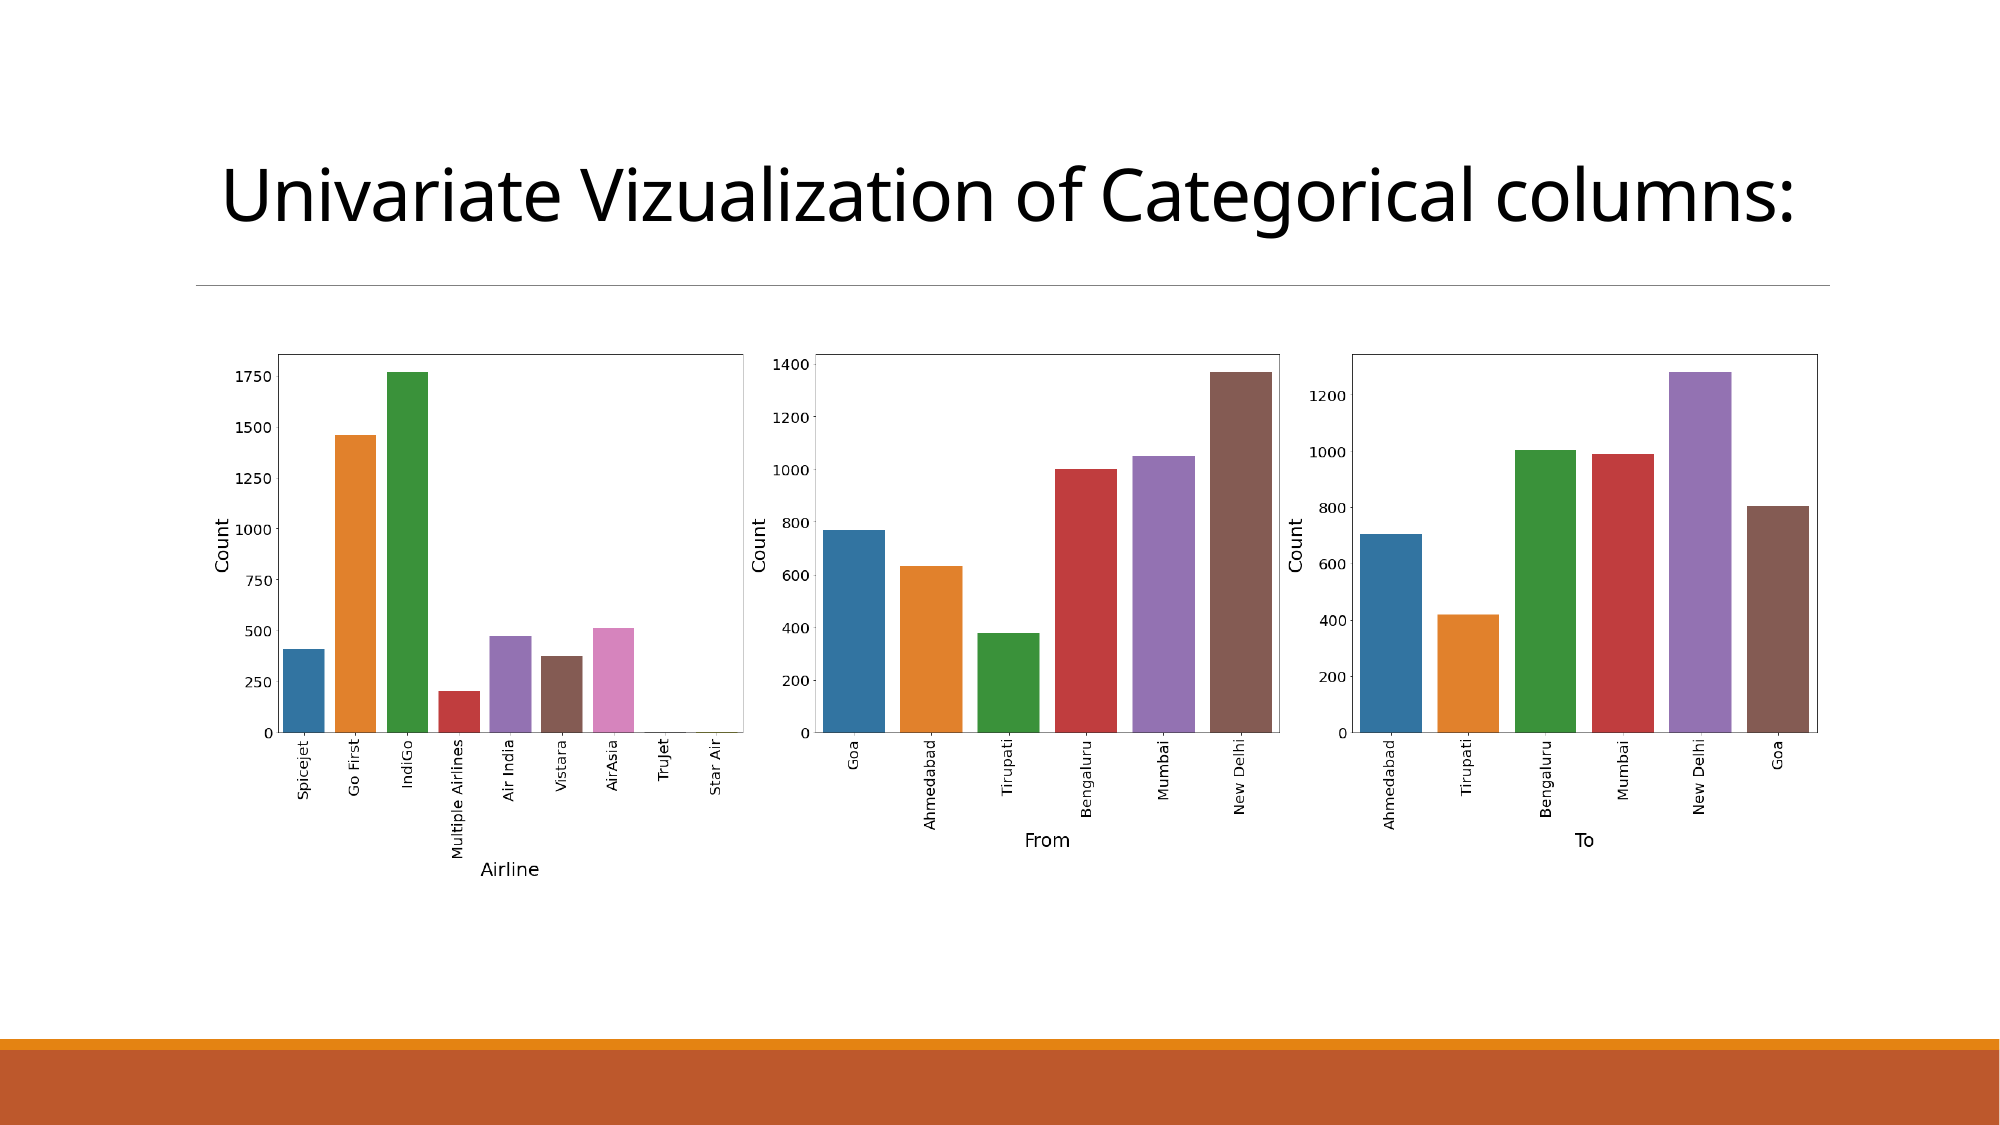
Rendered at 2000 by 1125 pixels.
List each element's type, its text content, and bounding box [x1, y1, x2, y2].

title Univariate Vizualization of Categorical columns: [205, 125, 1819, 244]
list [207, 349, 1822, 884]
